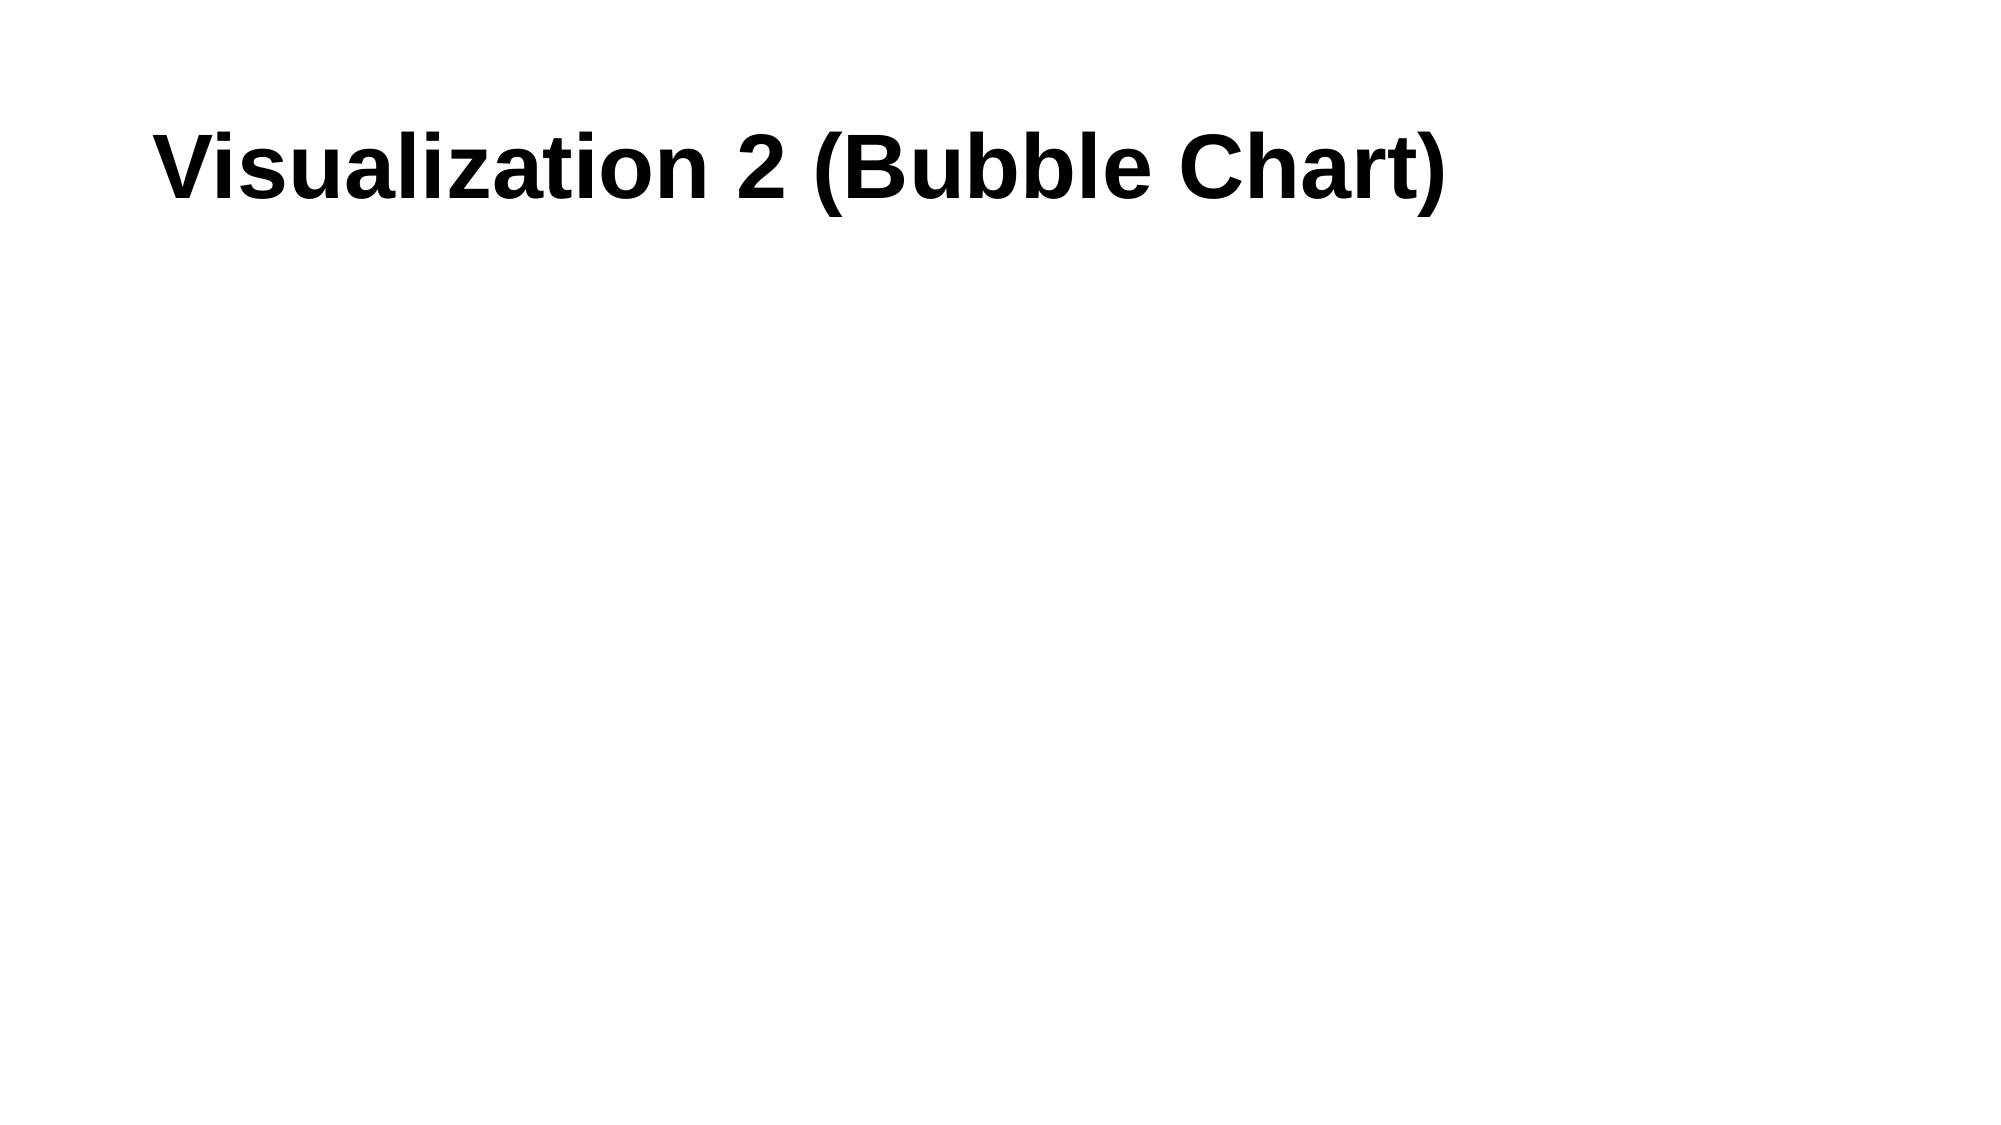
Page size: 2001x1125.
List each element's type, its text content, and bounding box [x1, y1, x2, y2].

title Visualization 2 (Bubble Chart) [137, 59, 1863, 278]
